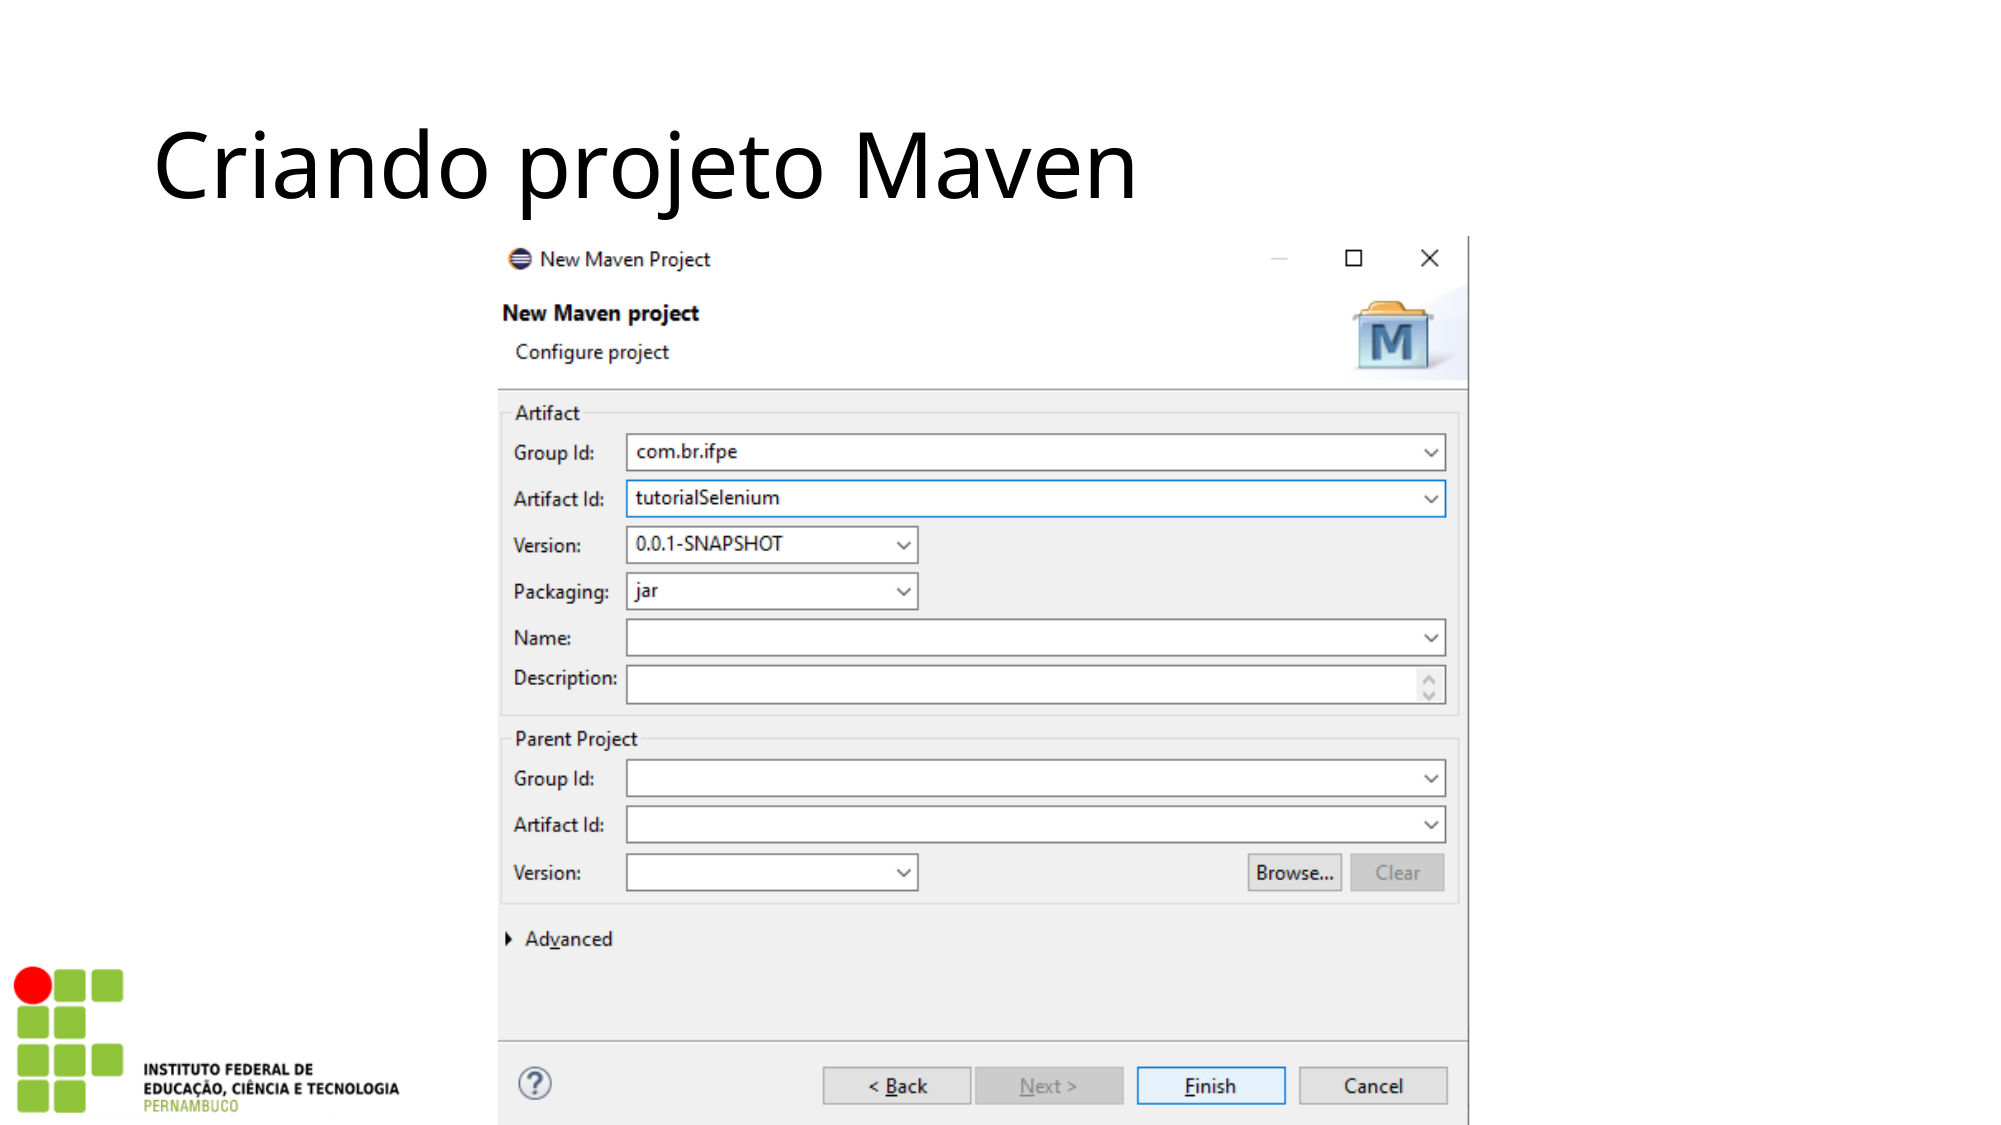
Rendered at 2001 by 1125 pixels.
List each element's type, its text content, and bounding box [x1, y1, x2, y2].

picture [497, 236, 1470, 1125]
text_box Criando projeto Maven [137, 59, 1863, 278]
picture [5, 959, 407, 1118]
